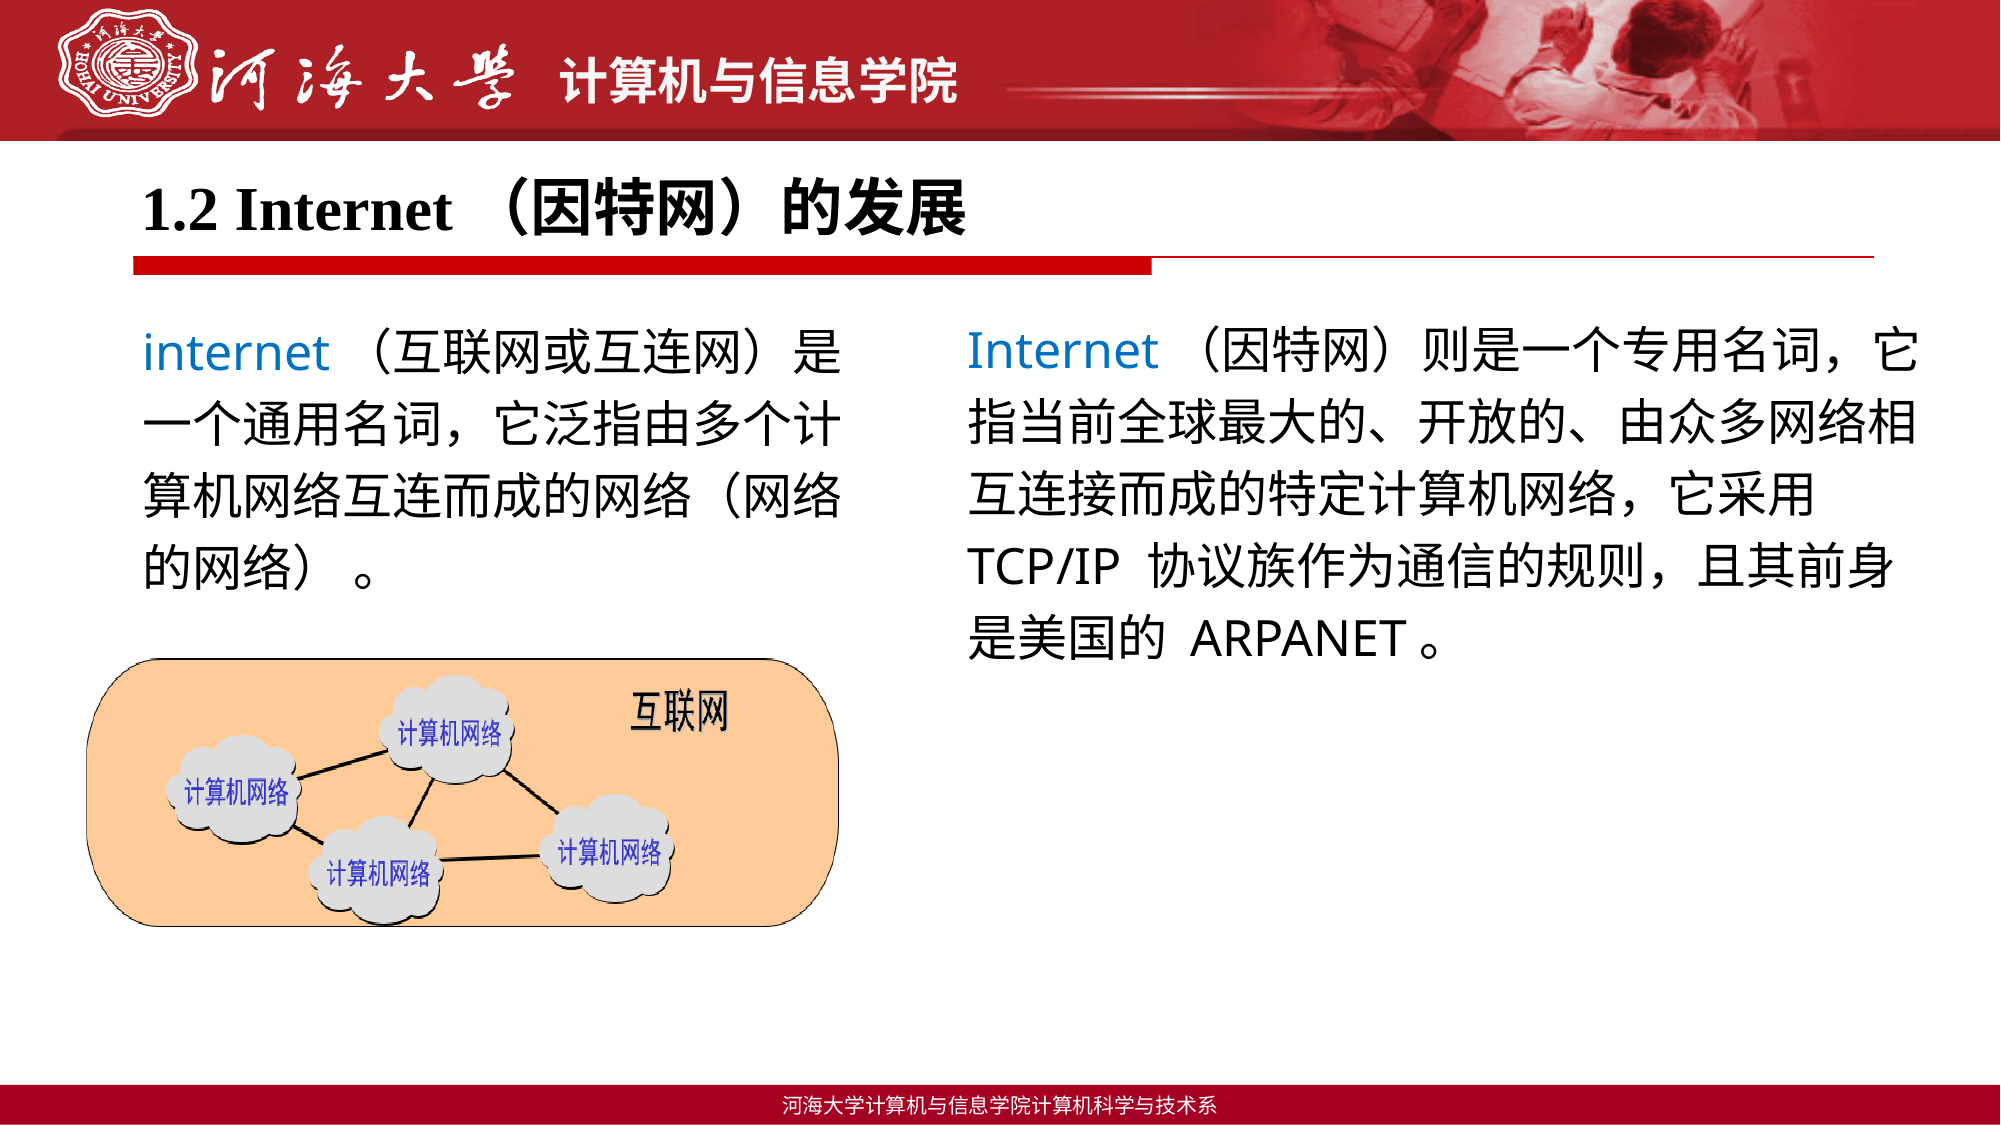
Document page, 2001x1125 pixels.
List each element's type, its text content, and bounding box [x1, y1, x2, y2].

text_box Internet（因特网）则是一个专用名词，它指当前全球最大的、开放的、由众多网络相互连接而成的特定计算机网络，它采用 TCP/IP 协议族作为通信的规则，且其前身是美国的 ARPANET。 [952, 299, 1957, 674]
picture [0, 0, 2000, 141]
text_box internet（互联网或互连网）是一个通用名词，它泛指由多个计算机网络互连而成的网络（网络的网络） 。 [127, 301, 896, 605]
title 1.2 Internet（因特网）的发展 [125, 50, 1876, 250]
picture [66, 649, 847, 934]
